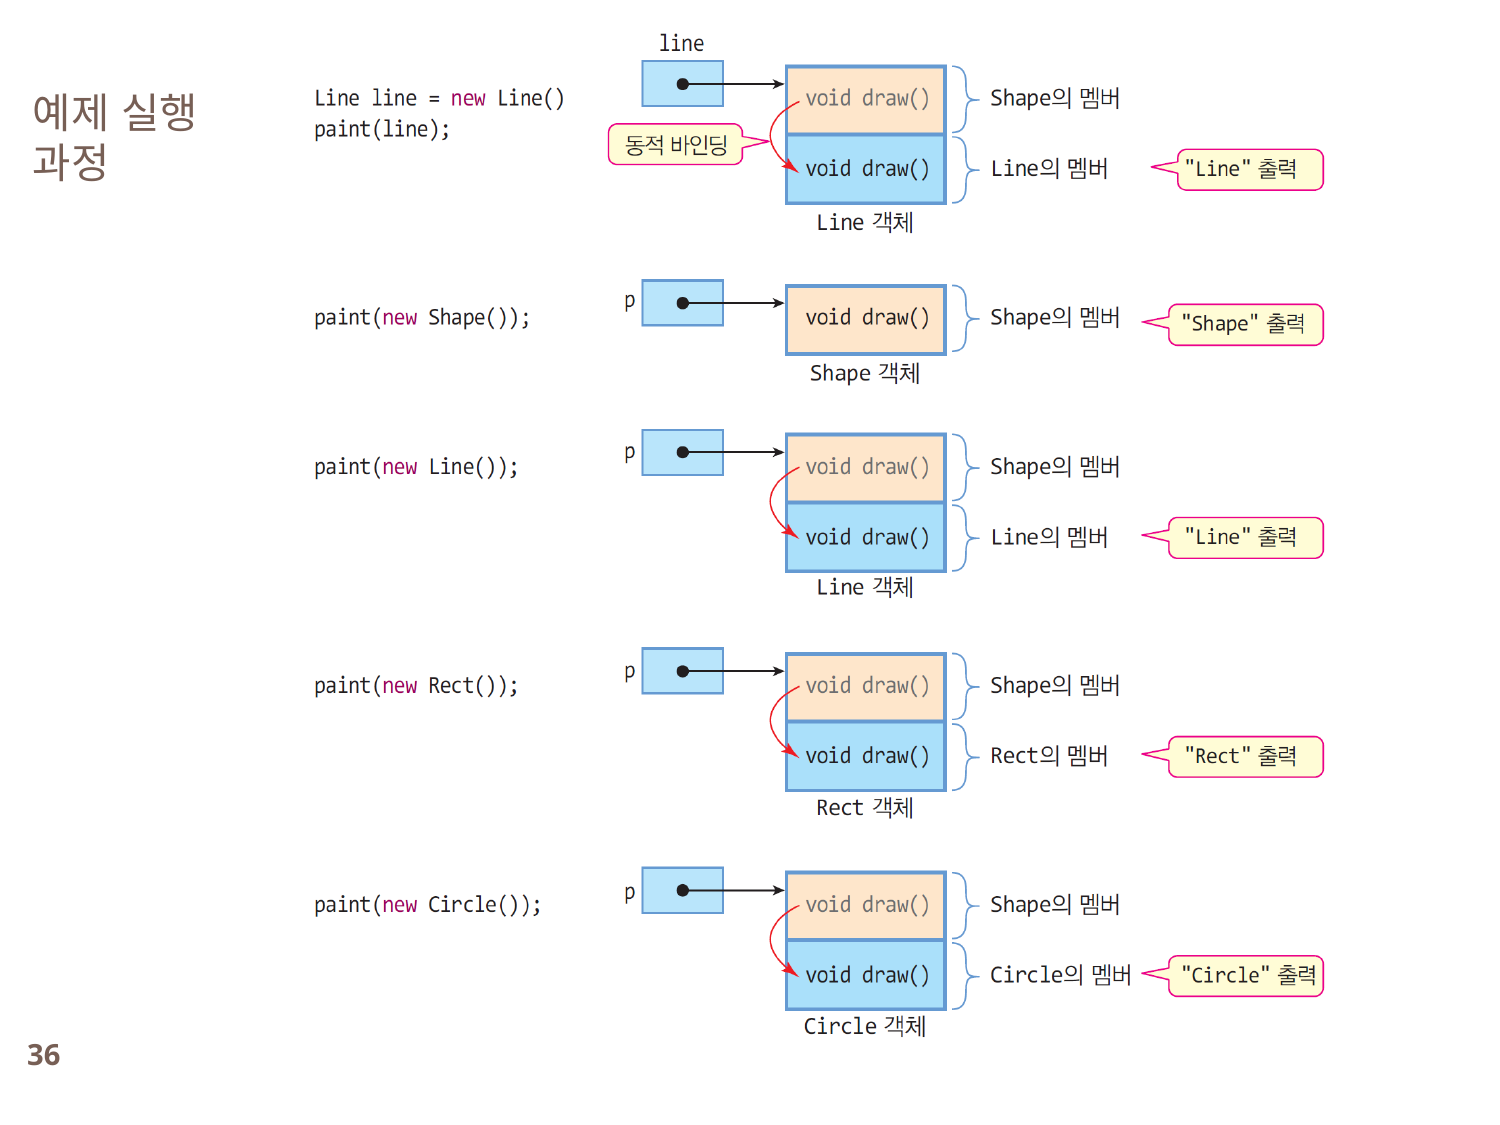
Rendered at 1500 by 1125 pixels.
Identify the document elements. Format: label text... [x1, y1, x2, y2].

title 예제 실행 과정 [17, 78, 294, 197]
picture [300, 30, 1353, 1038]
slide_number 36 [0, 1025, 88, 1088]
